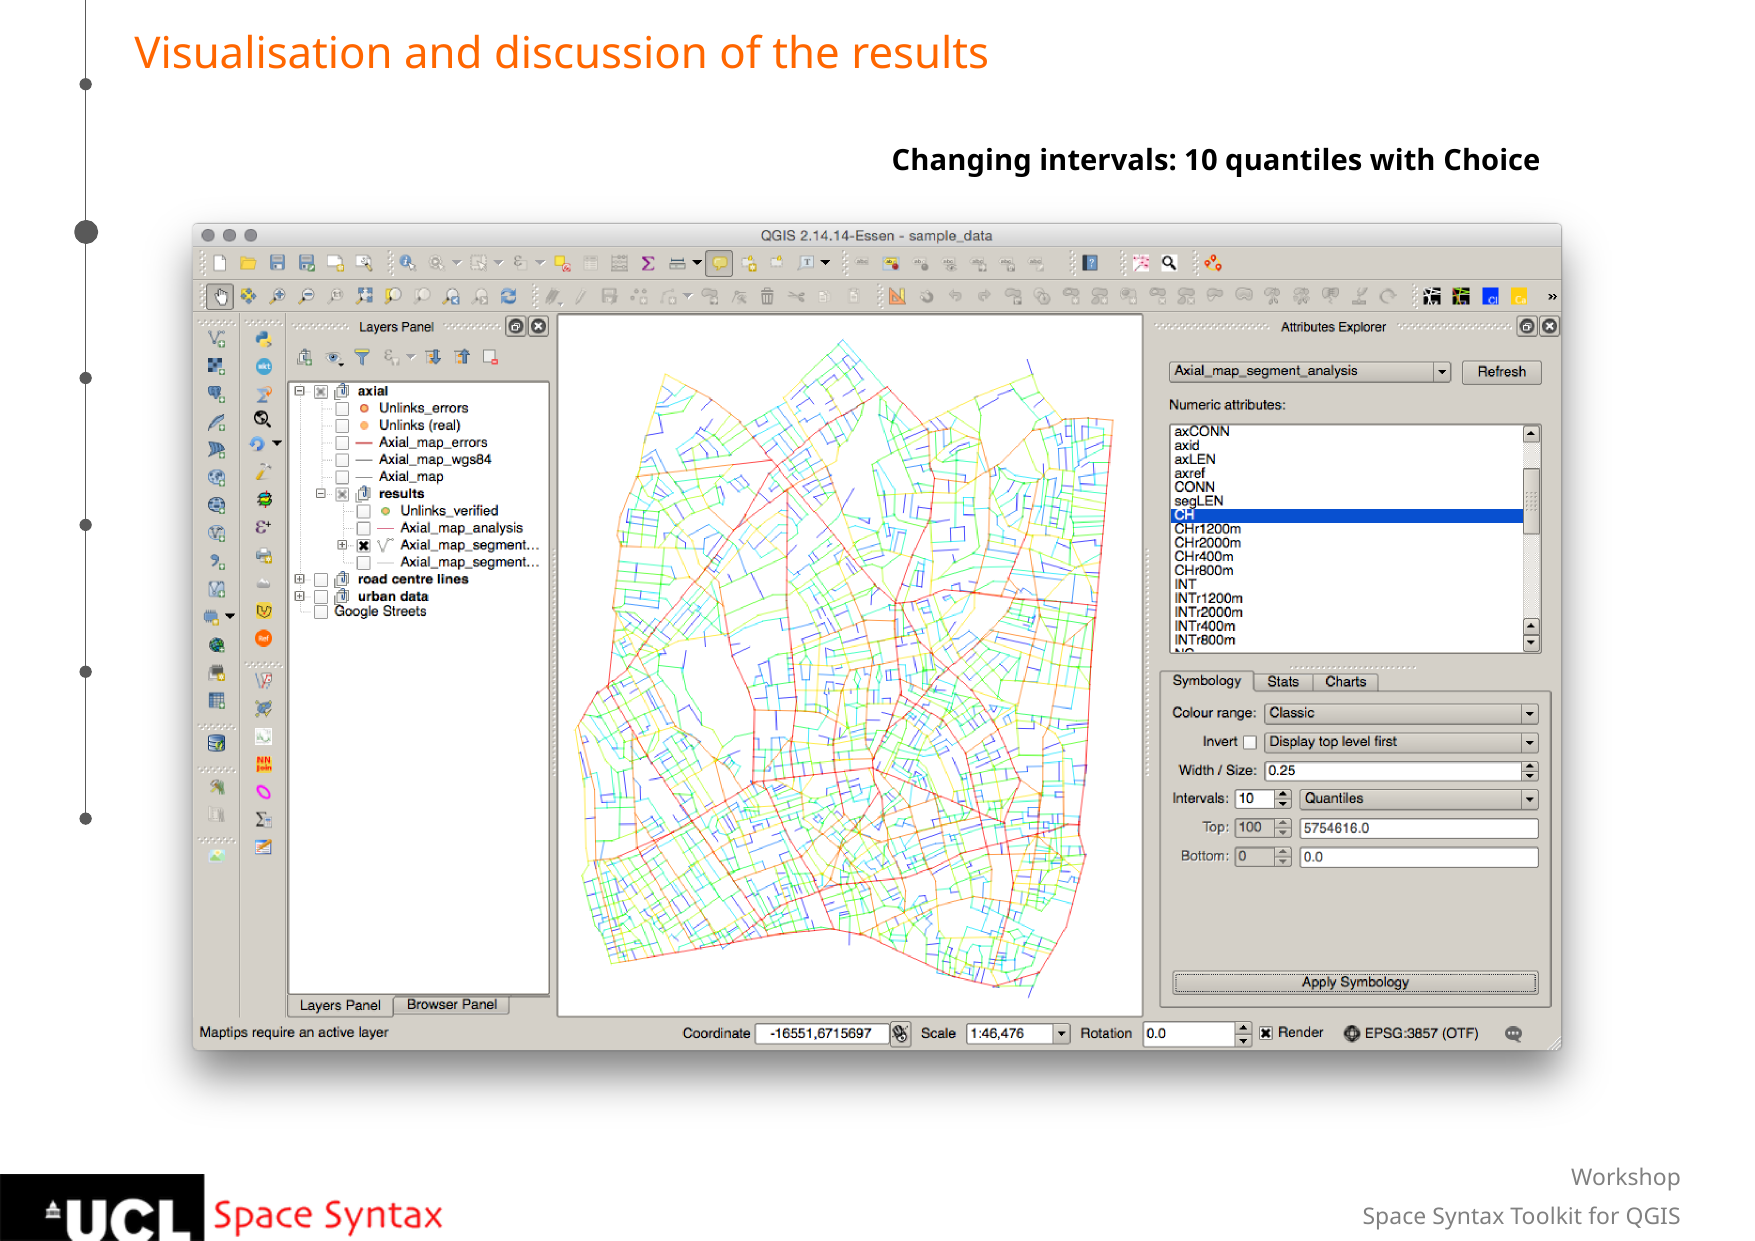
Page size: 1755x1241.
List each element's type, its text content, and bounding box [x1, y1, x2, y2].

picture [133, 189, 1621, 1135]
text_box [77, 223, 96, 241]
picture [0, 1174, 528, 1241]
text_box Changing intervals: 10 quantiles with Choice [876, 116, 1744, 184]
text_box Visualisation and discussion of the results [119, 17, 1175, 85]
